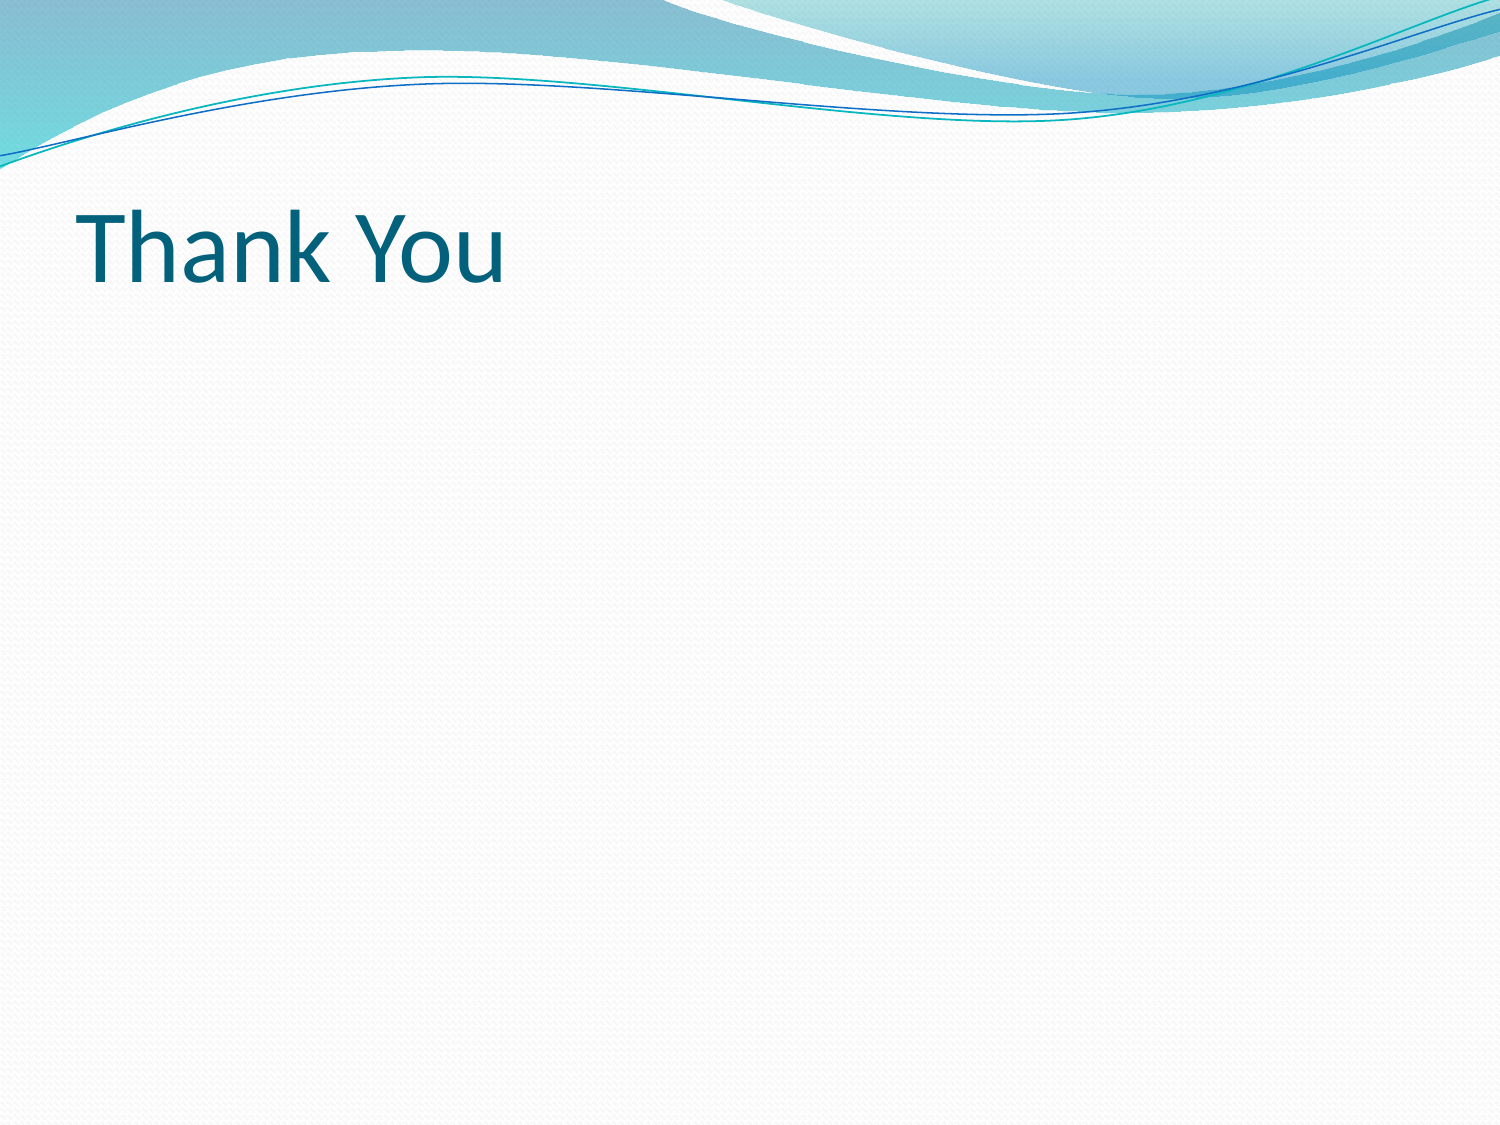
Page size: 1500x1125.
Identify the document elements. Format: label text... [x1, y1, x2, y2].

title Thank You [75, 115, 1438, 303]
